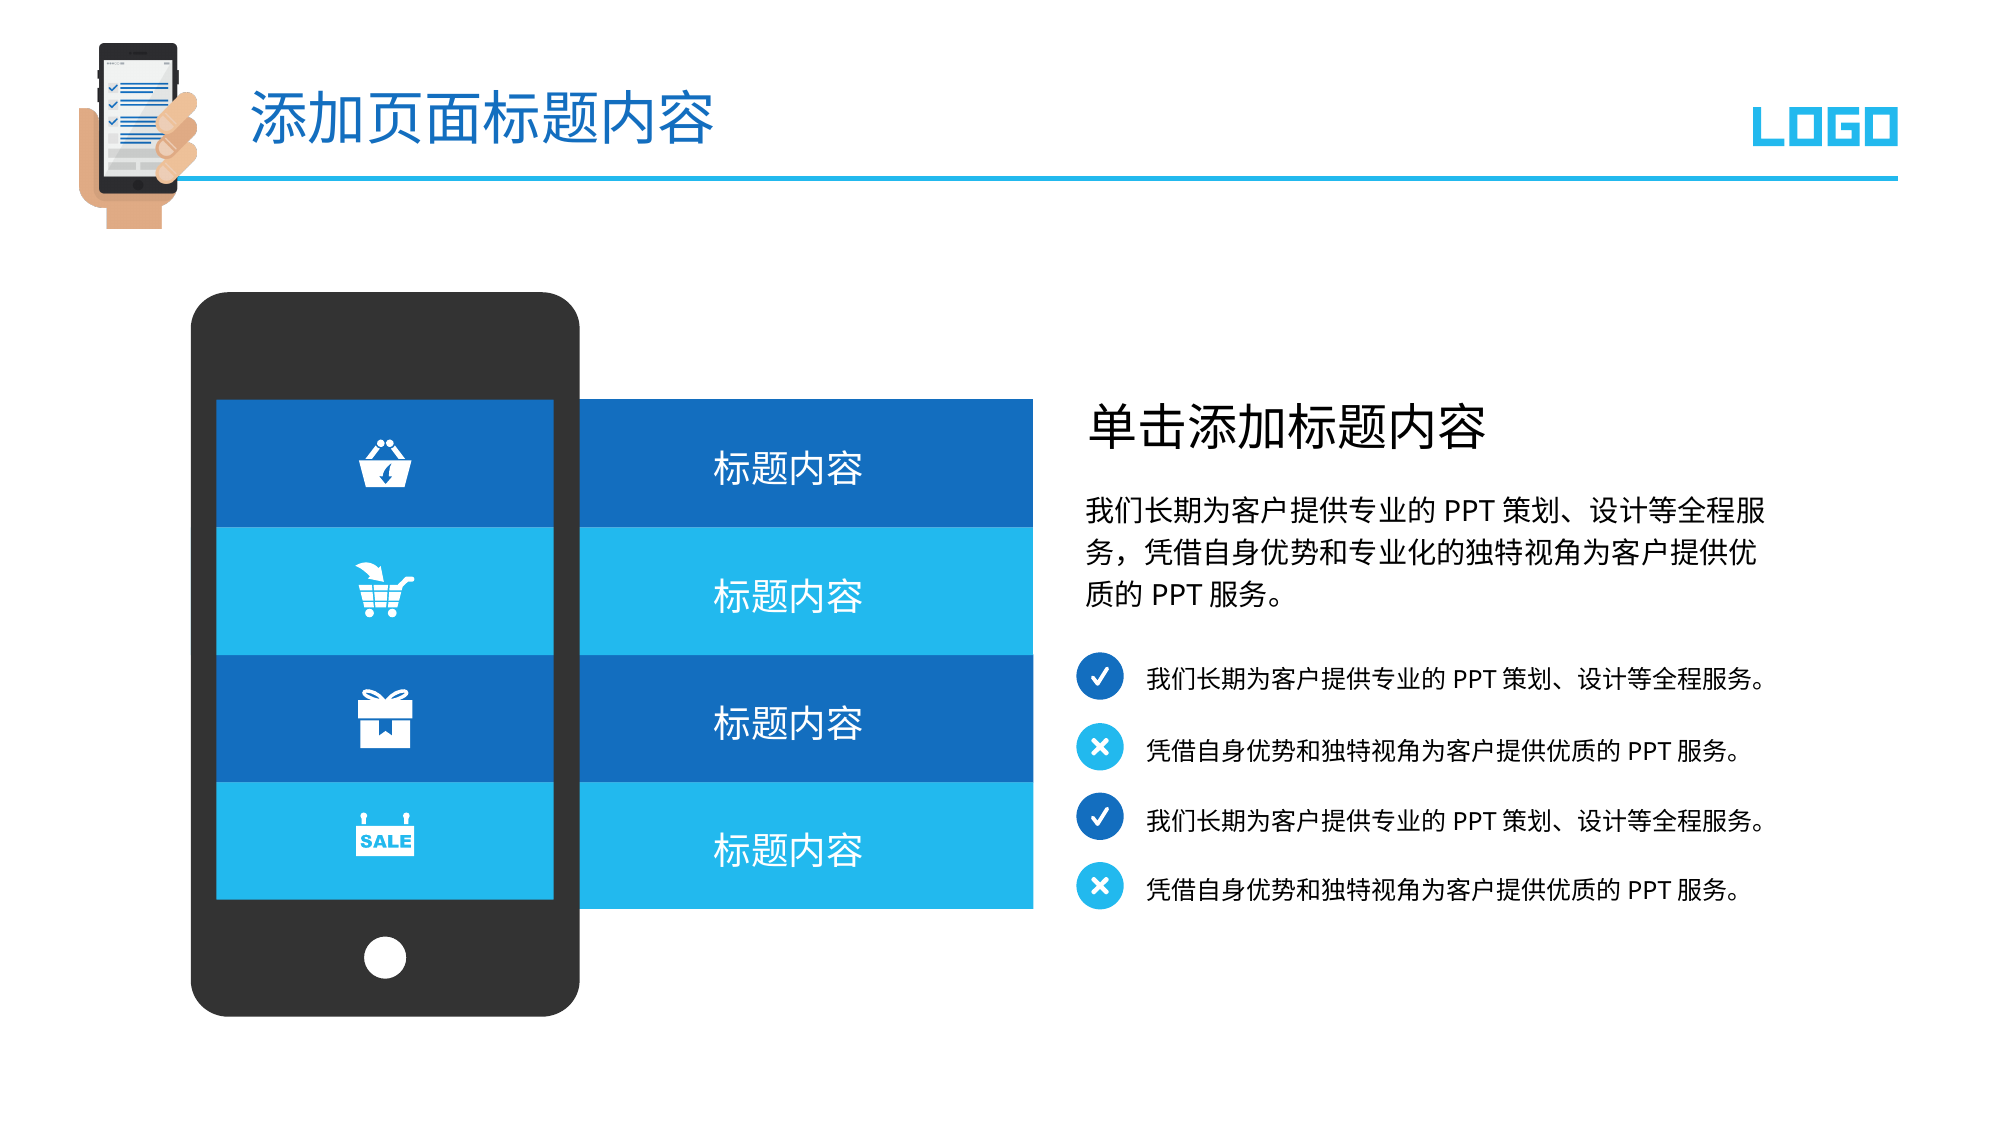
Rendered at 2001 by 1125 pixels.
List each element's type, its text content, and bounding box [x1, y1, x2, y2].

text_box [190, 292, 1034, 1017]
text_box 添加页面标题内容 [234, 72, 763, 159]
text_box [1070, 387, 1795, 911]
picture [79, 43, 197, 229]
